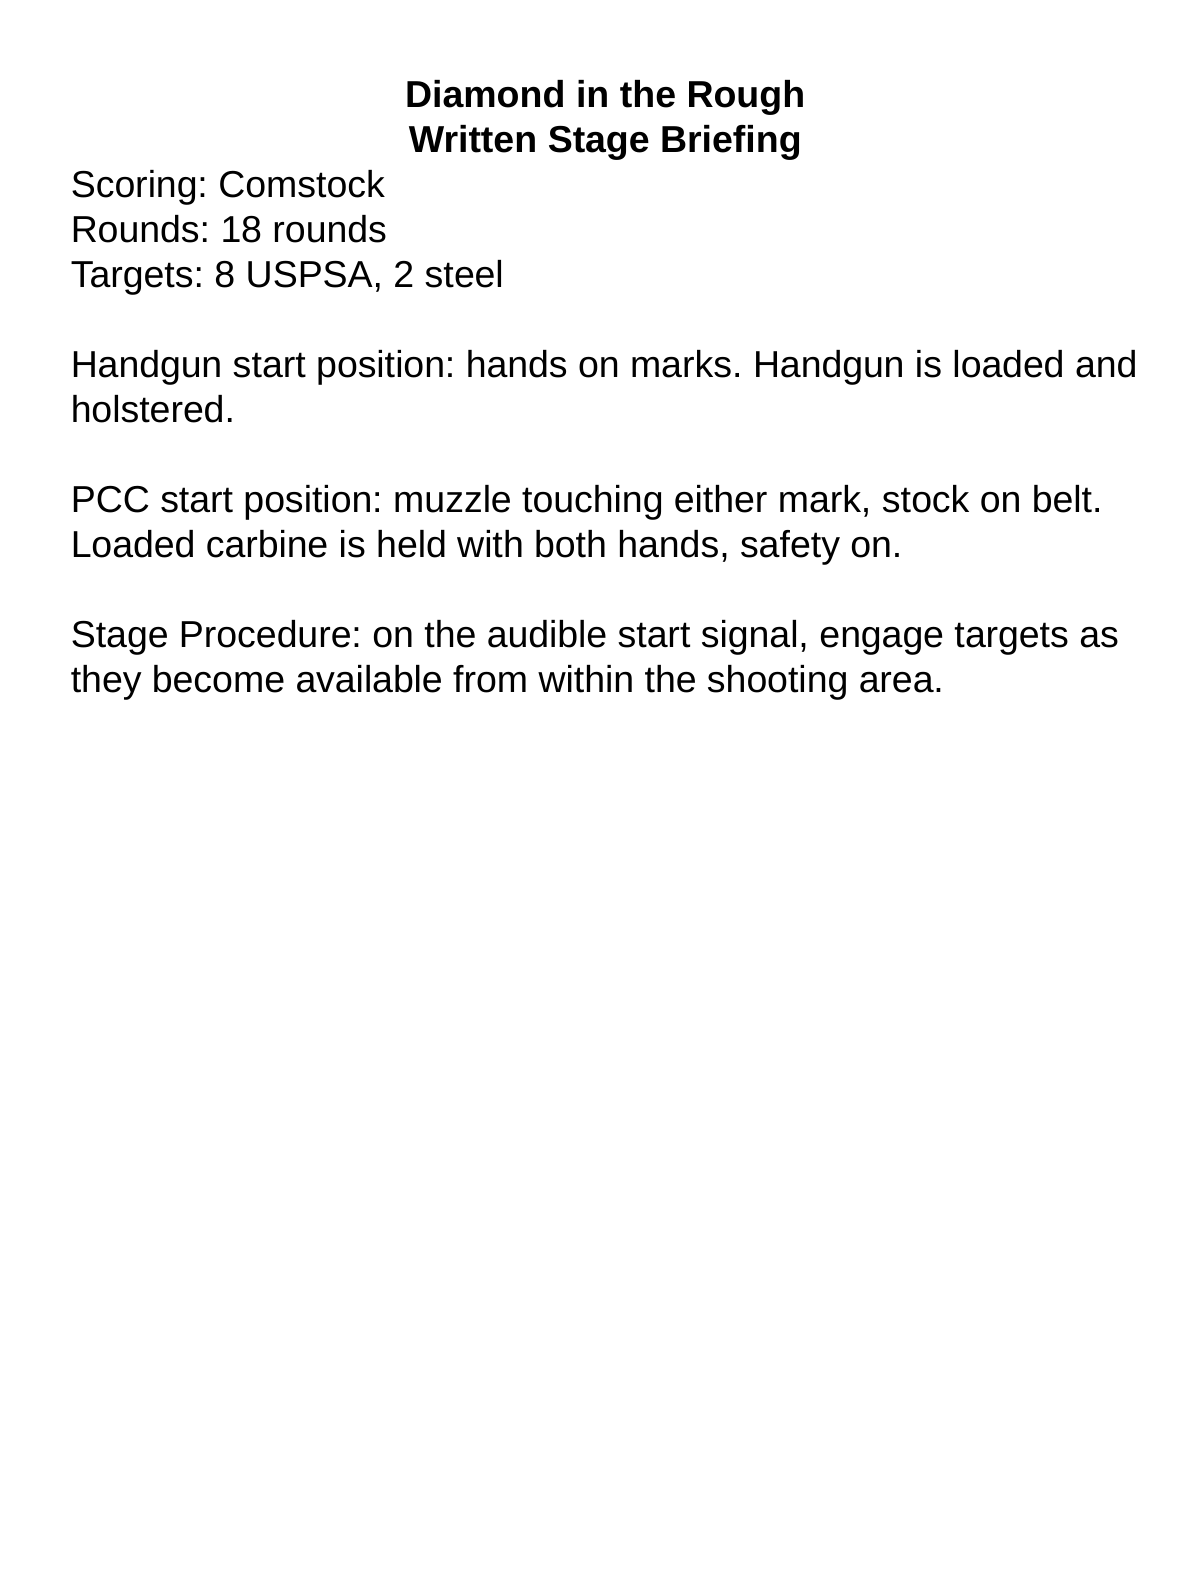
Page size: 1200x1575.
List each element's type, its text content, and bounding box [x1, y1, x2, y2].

text_box Diamond in the Rough Written Stage Briefing Scoring: Comstock Rounds: 18 rounds Targets: 8 USPSA, 2 steel Handgun start position: hands on marks. Handgun is loaded and holstered. PCC start position: muzzle touching either mark, stock on belt. Loaded carbine is held with both hands, safety on. Stage Procedure: on the audible start signal, engage targets as they become available from within the shooting area. [56, 63, 1156, 708]
